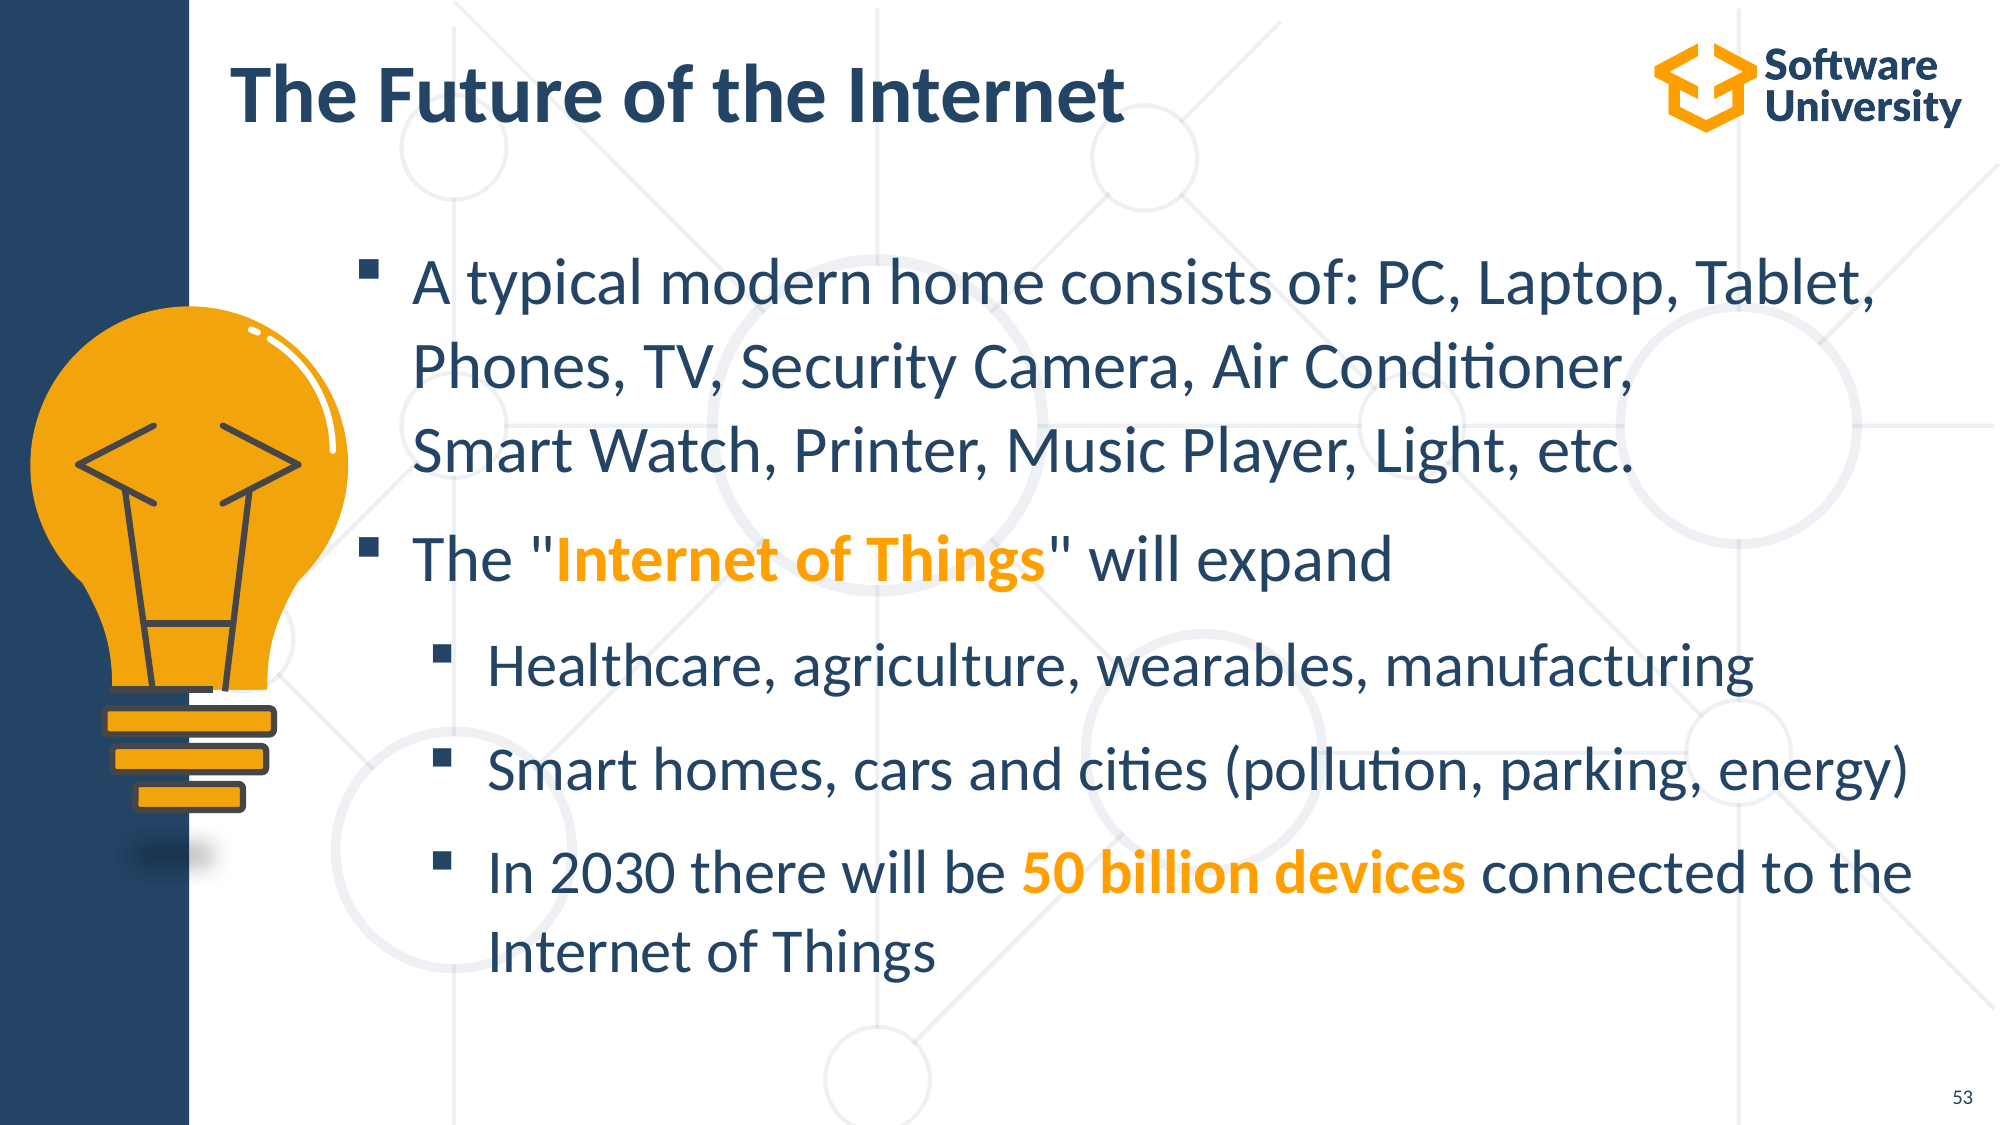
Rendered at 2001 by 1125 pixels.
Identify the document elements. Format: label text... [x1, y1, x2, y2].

title The Future of the Internet [212, 16, 1628, 162]
picture [1641, 31, 1973, 145]
list A typical modern home consists of: PC, Laptop, Tablet, Phones, TV, Security Camera, Air Conditioner, Smart Watch, Printer, Music Player, Light, etc. The "Internet of Things" will expand Healthcare, agriculture, wearables, manufacturing Smart homes, cars and cities (pollution, parking, energy) In 2030 there will be 50 billion devices connected to the Internet of Things [263, 228, 2000, 1117]
slide_number 53 [1927, 1067, 1989, 1117]
